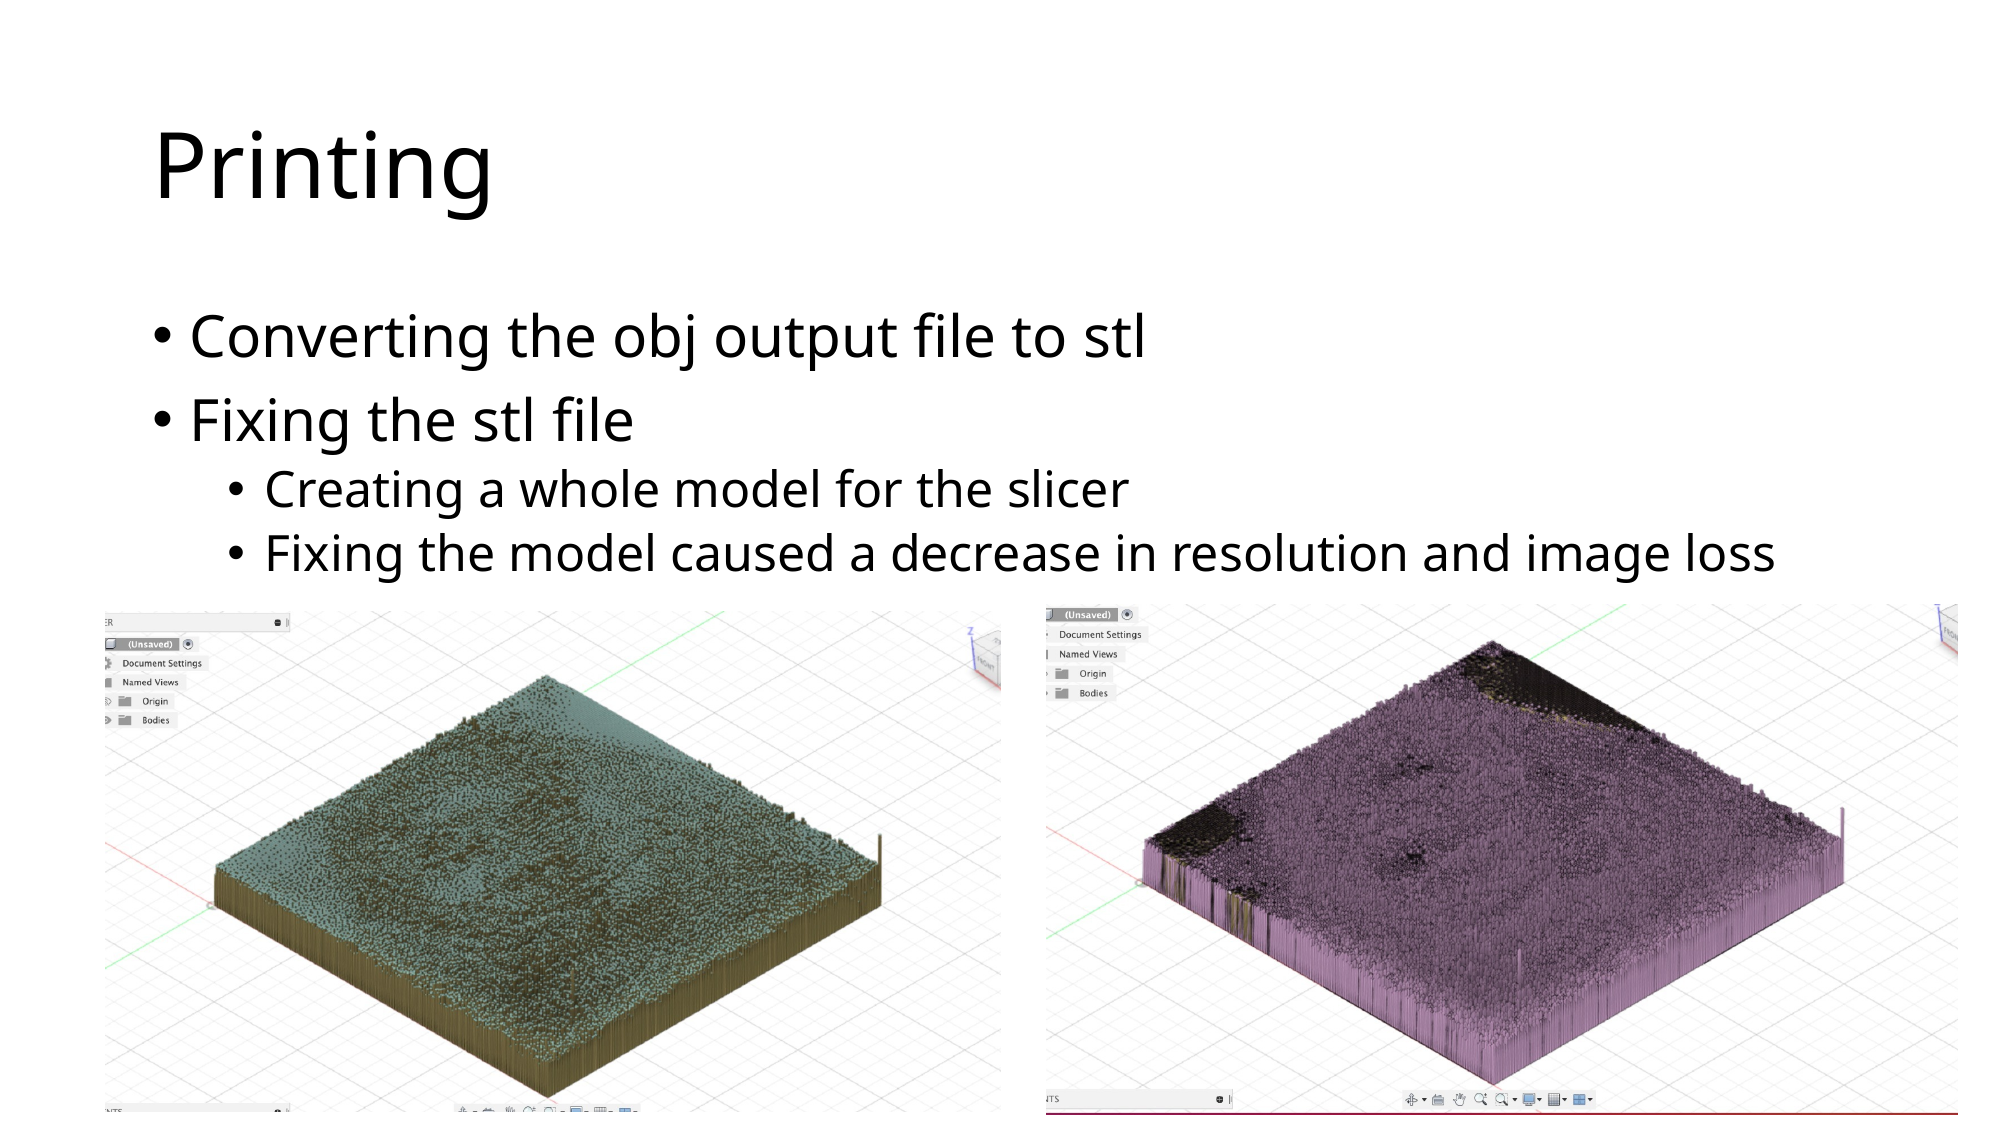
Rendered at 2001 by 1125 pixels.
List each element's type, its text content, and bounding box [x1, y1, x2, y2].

title Printing [137, 59, 1863, 278]
list Converting the obj output file to stl Fixing the stl file Creating a whole model for the slicer Fixing the model caused a decrease in resolution and image loss [137, 299, 1863, 1014]
picture [105, 611, 1001, 1112]
picture [1046, 604, 1958, 1115]
